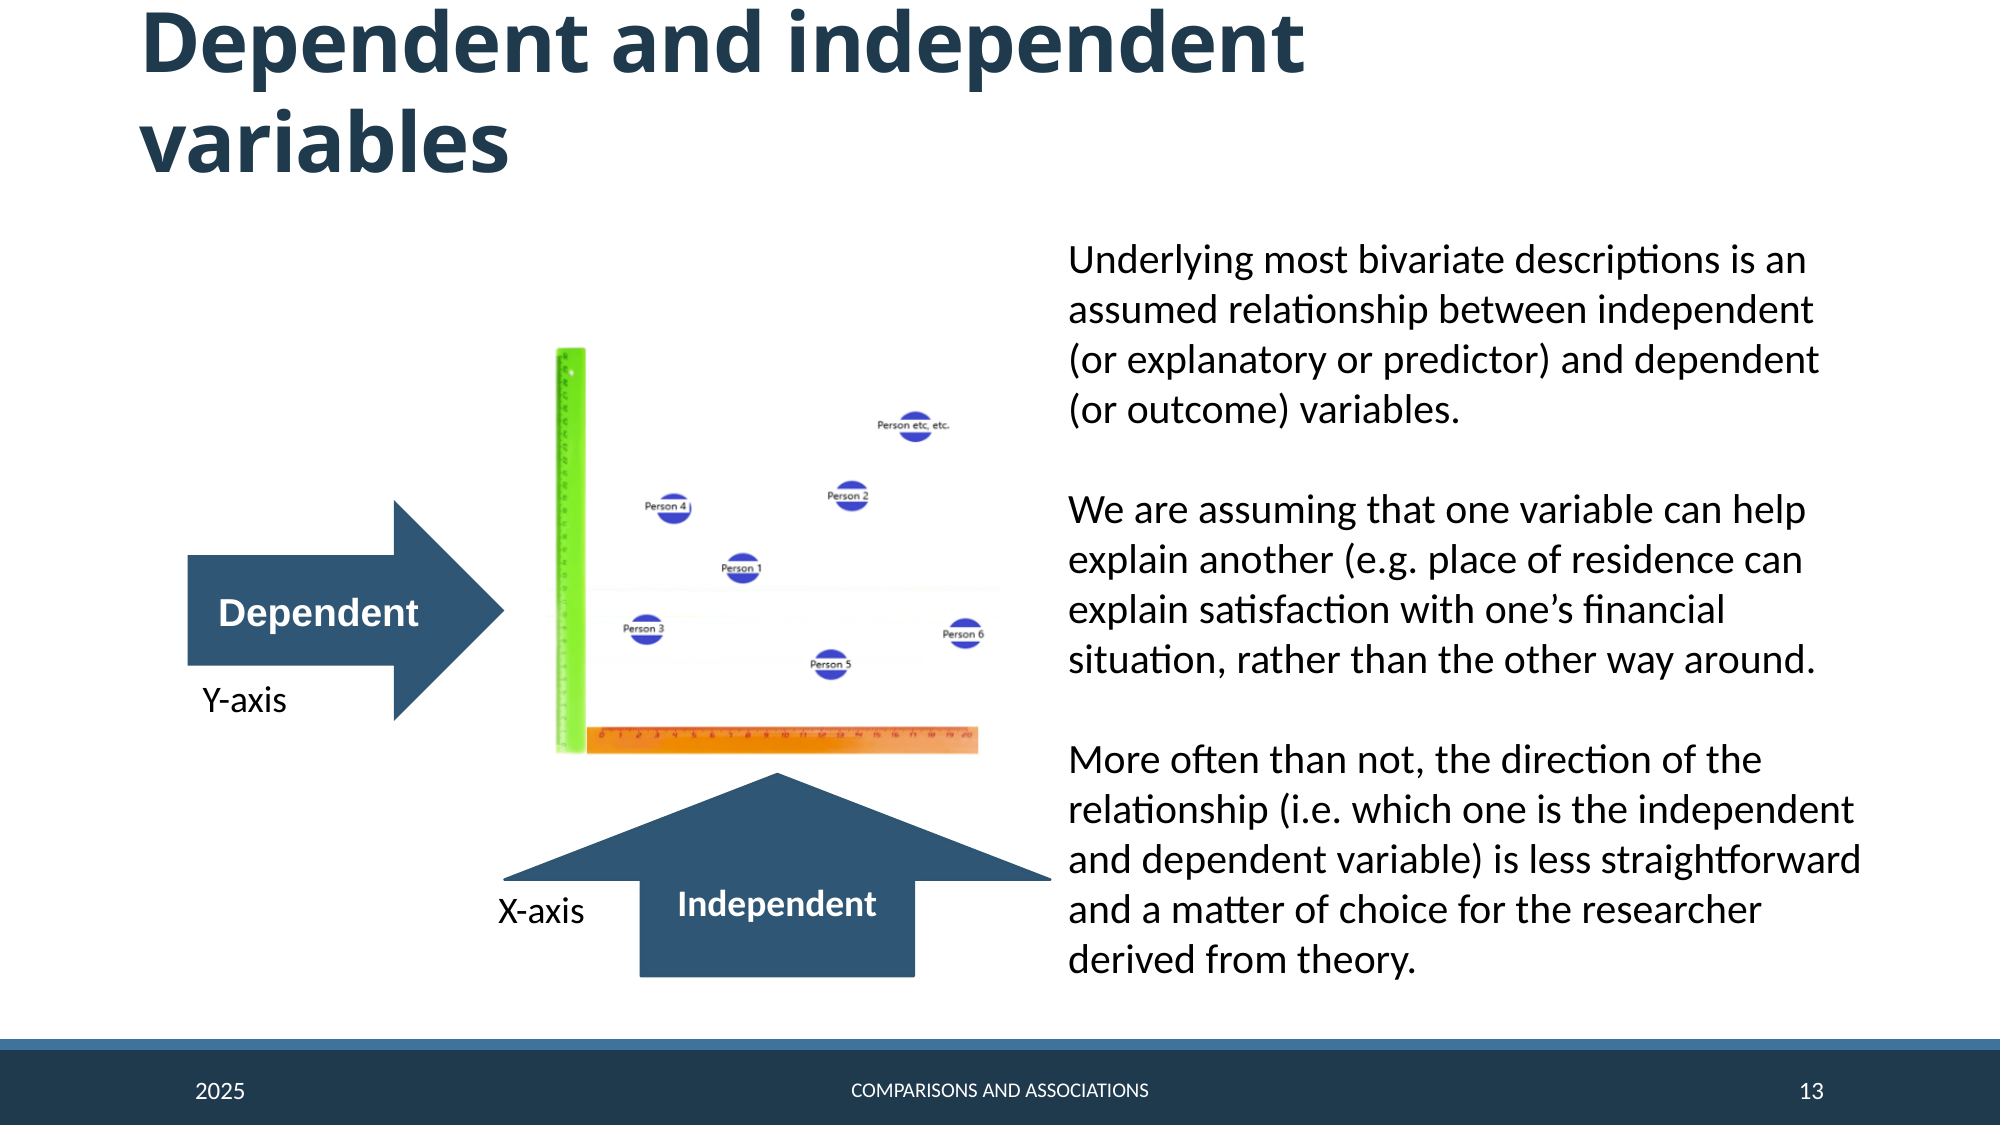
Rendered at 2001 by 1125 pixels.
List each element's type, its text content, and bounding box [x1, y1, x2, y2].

text_box Y-axis [187, 668, 479, 728]
text_box Dependent [186, 498, 506, 668]
text_box X-axis [483, 878, 639, 939]
title Dependent and independent variables [124, 47, 1696, 197]
text_box Underlying most bivariate descriptions is an assumed relationship between independent (or explanatory or predictor) and dependent (or outcome) variables. We are assuming that one variable can help explain another (e.g. place of residence can explain satisfaction with one’s financial situation, rather than the other way around. More often than not, the direction of the relationship (i.e. which one is the independent and dependent variable) is less straightforward and a matter of choice for the researcher derived from theory. [1053, 224, 1886, 990]
slide_number 13 [1624, 1059, 1840, 1120]
slide_number 2025 [180, 1059, 586, 1120]
text_box Independent [503, 773, 1052, 978]
picture [546, 341, 1001, 765]
footer Comparisons and Associations [604, 1059, 1396, 1120]
